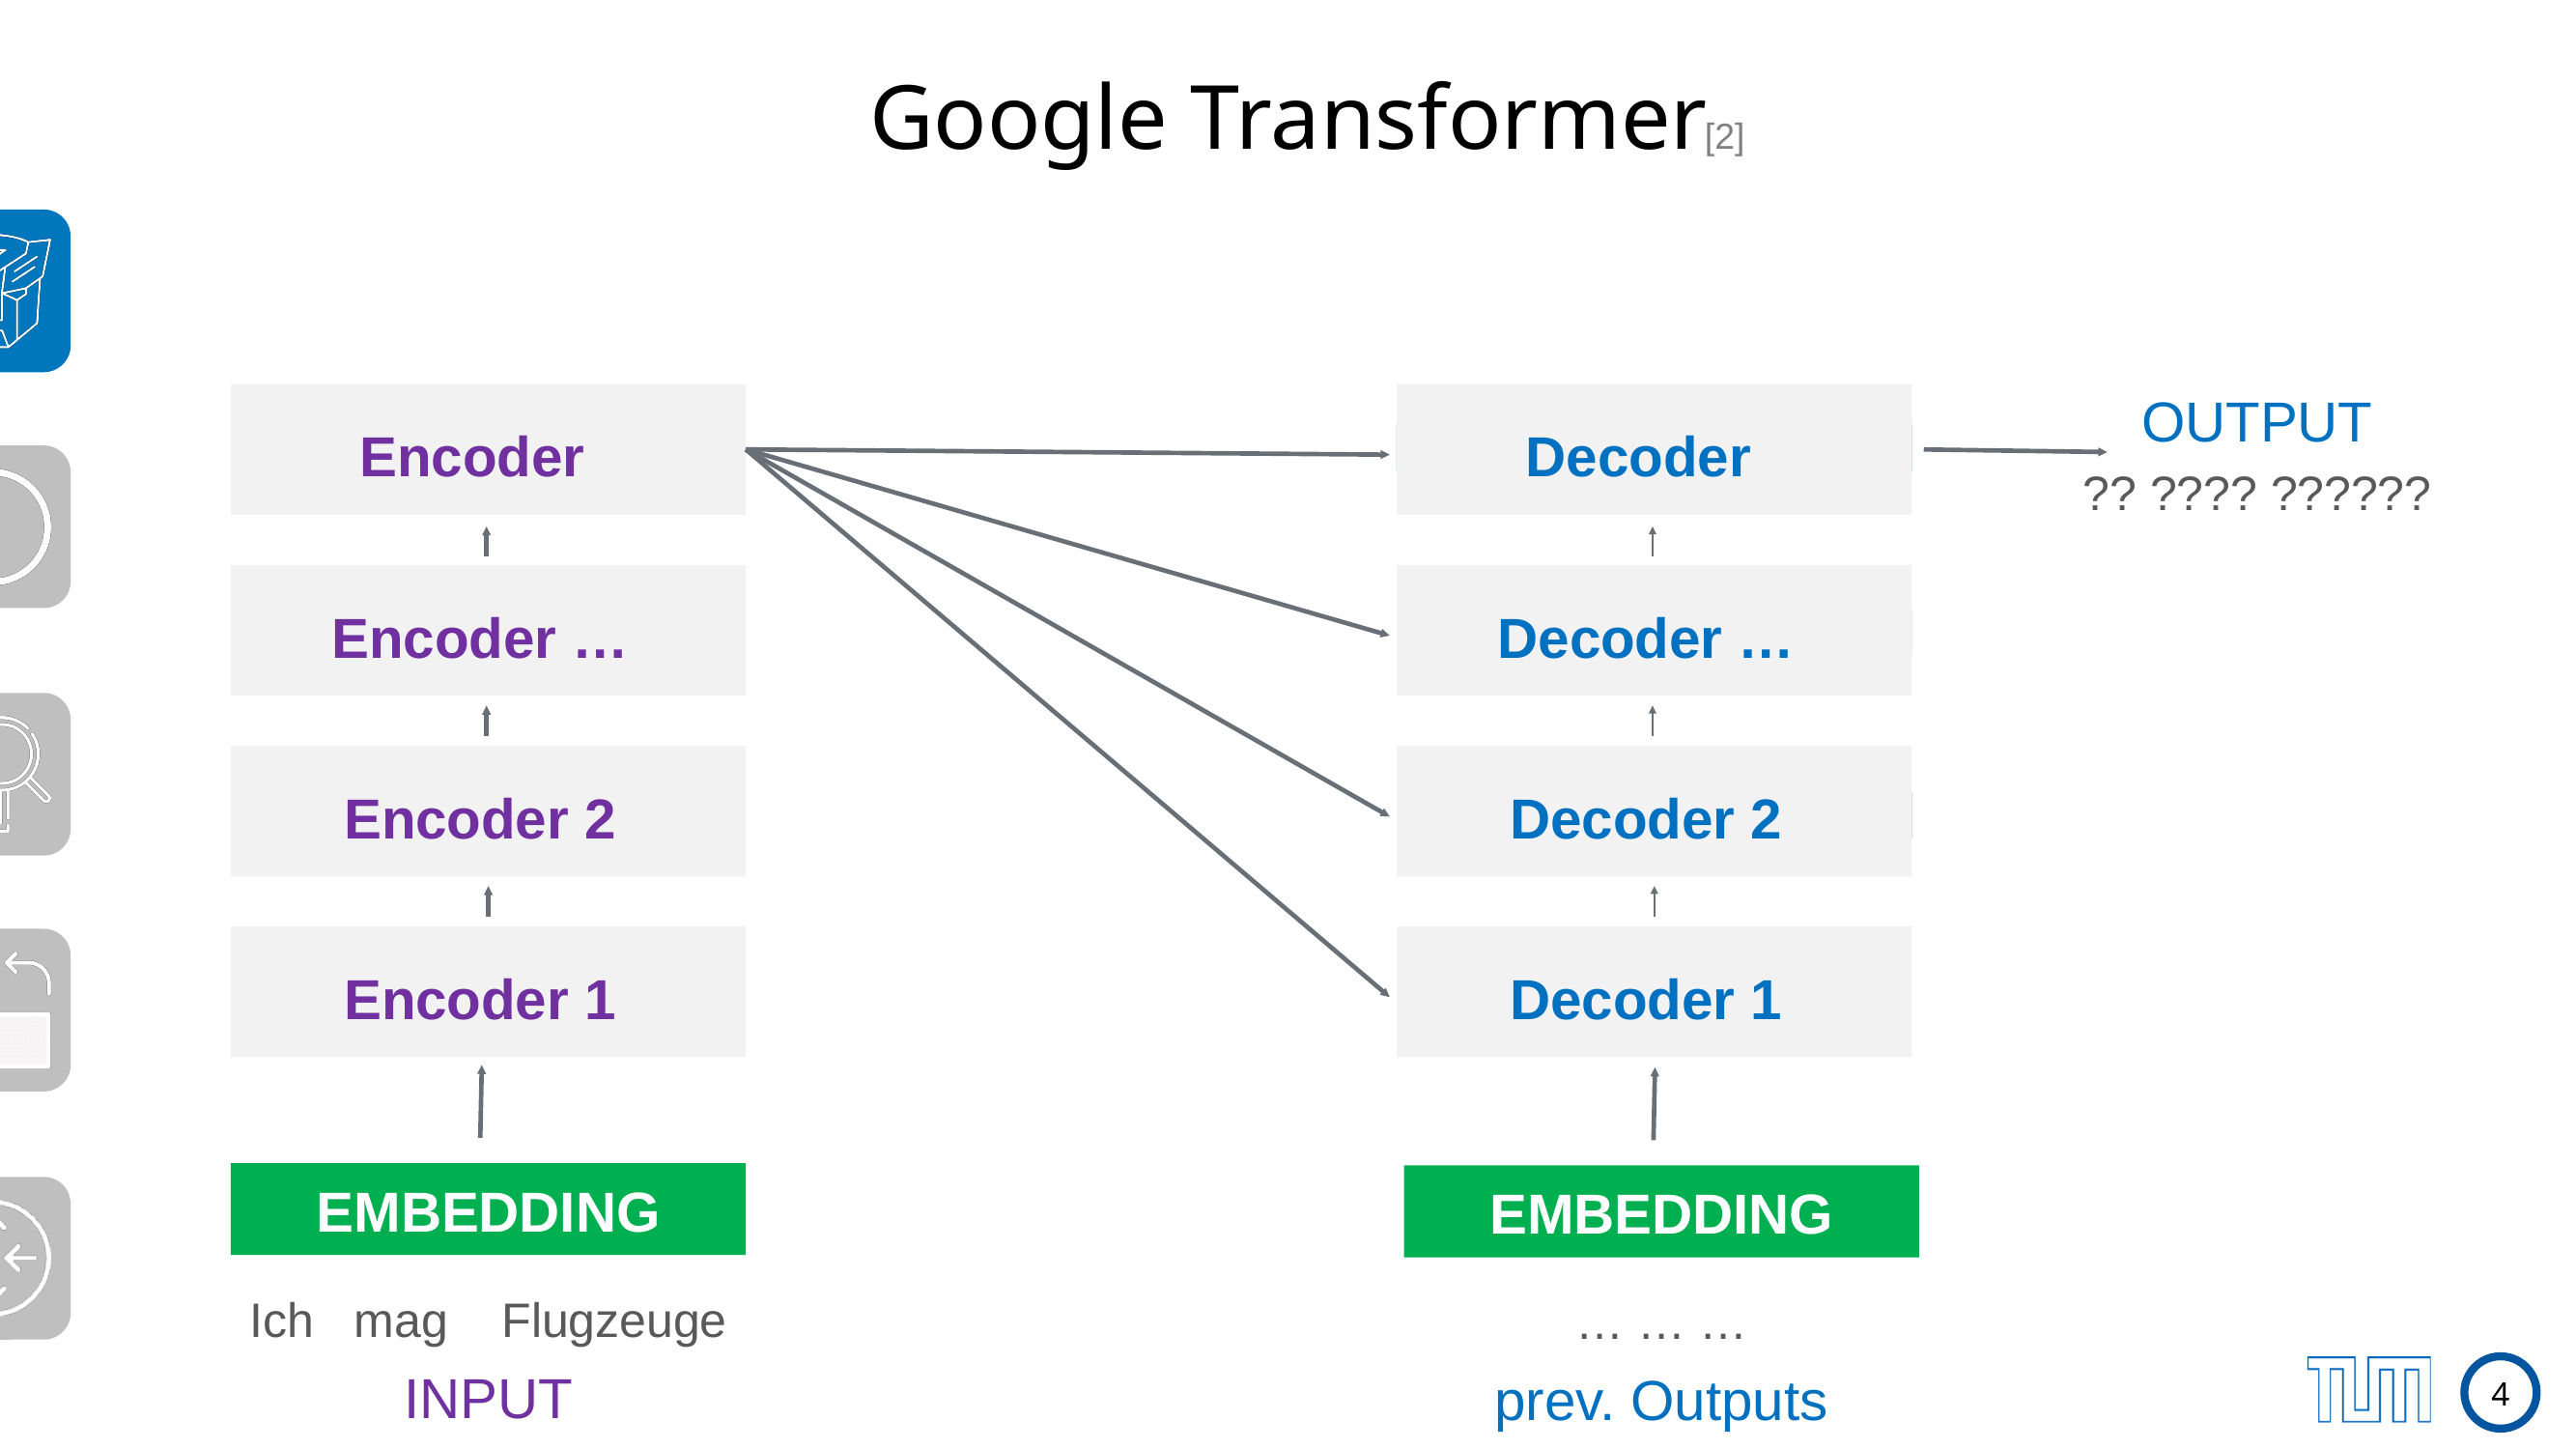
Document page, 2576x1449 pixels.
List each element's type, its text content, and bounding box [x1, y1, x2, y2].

text_box INPUT [230, 1354, 747, 1437]
picture [0, 468, 51, 585]
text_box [1923, 449, 2108, 453]
text_box ?? ???? ?????? [1999, 461, 2515, 527]
text_box prev. Outputs [1403, 1357, 1919, 1439]
slide_number 4 [2482, 1364, 2519, 1422]
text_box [223, 885, 747, 1058]
text_box … … … [1403, 1284, 1919, 1356]
text_box OUTPUT [1999, 378, 2515, 461]
picture [2307, 1356, 2431, 1423]
title Google Transformer [126, 38, 2452, 190]
text_box EMBEDDING [1403, 1165, 1919, 1258]
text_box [745, 820, 1390, 998]
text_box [223, 564, 740, 696]
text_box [745, 459, 1390, 637]
picture [0, 952, 51, 1069]
text_box [0, 443, 73, 611]
text_box [0, 1175, 73, 1342]
picture [0, 716, 51, 833]
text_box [745, 449, 1390, 455]
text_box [1389, 384, 1912, 516]
text_box [0, 693, 71, 856]
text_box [1399, 564, 1912, 696]
picture [0, 232, 51, 350]
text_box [1389, 885, 1912, 1058]
text_box Ich mag Flugzeuge [230, 1281, 747, 1354]
text_box [2] [1652, 104, 1798, 165]
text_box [745, 639, 1390, 817]
picture [0, 1200, 51, 1318]
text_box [223, 384, 747, 516]
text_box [223, 745, 741, 877]
text_box EMBEDDING [230, 1163, 747, 1256]
text_box [0, 926, 73, 1094]
text_box [0, 207, 73, 375]
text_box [1398, 745, 1912, 877]
